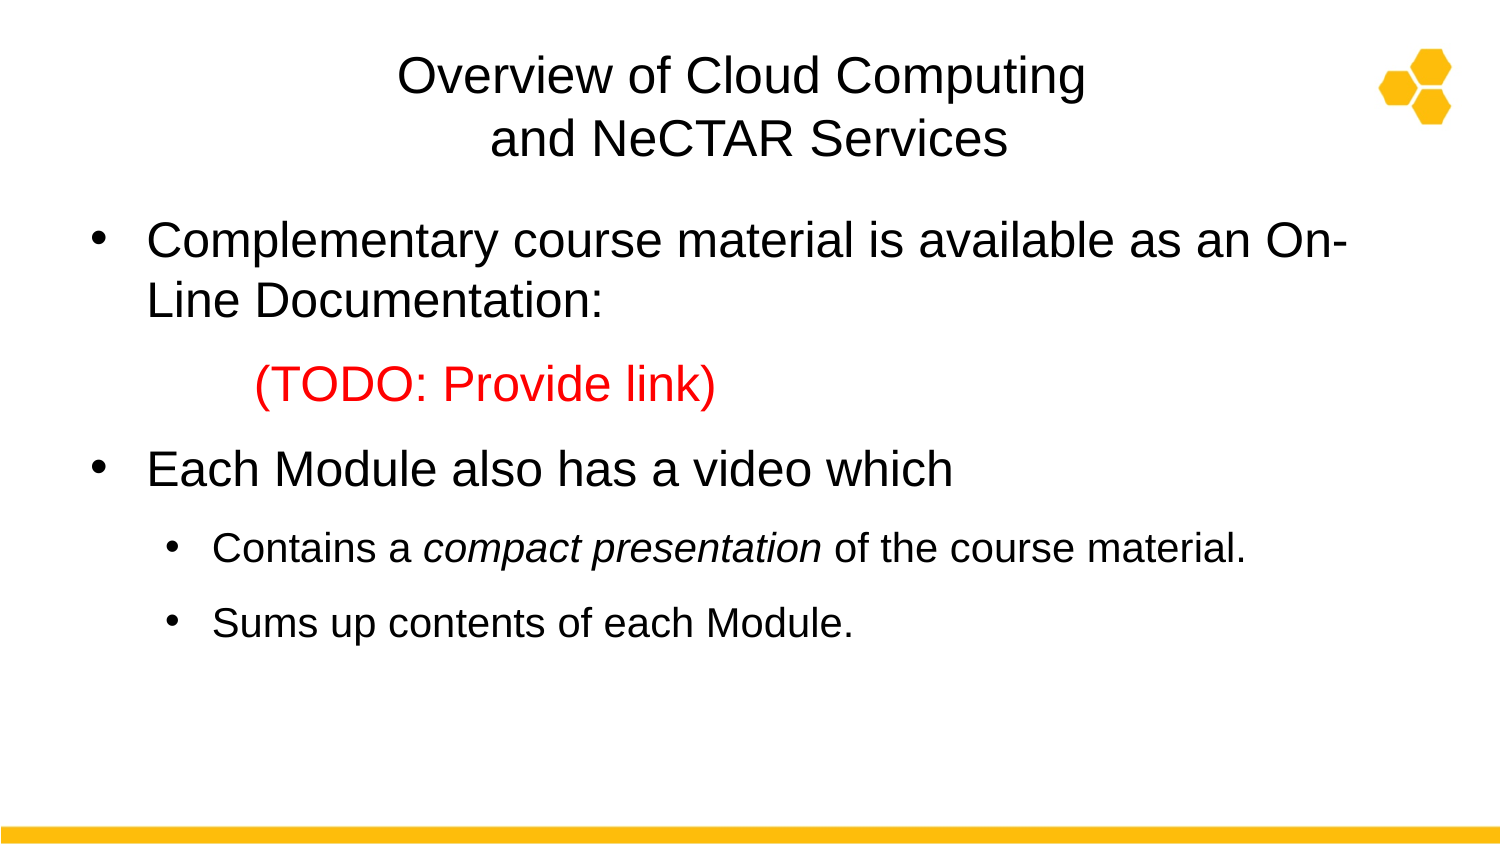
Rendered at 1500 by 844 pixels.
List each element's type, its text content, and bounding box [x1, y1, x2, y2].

picture [0, 0, 1500, 844]
title Overview of Cloud Computing and NeCTAR Services [75, 33, 1425, 175]
list Complementary course material is available as an On-Line Documentation: (TODO: Provide link) Each Module also has a video which Contains a compact presentation of the course material. Sums up contents of each Module. [75, 199, 1425, 754]
